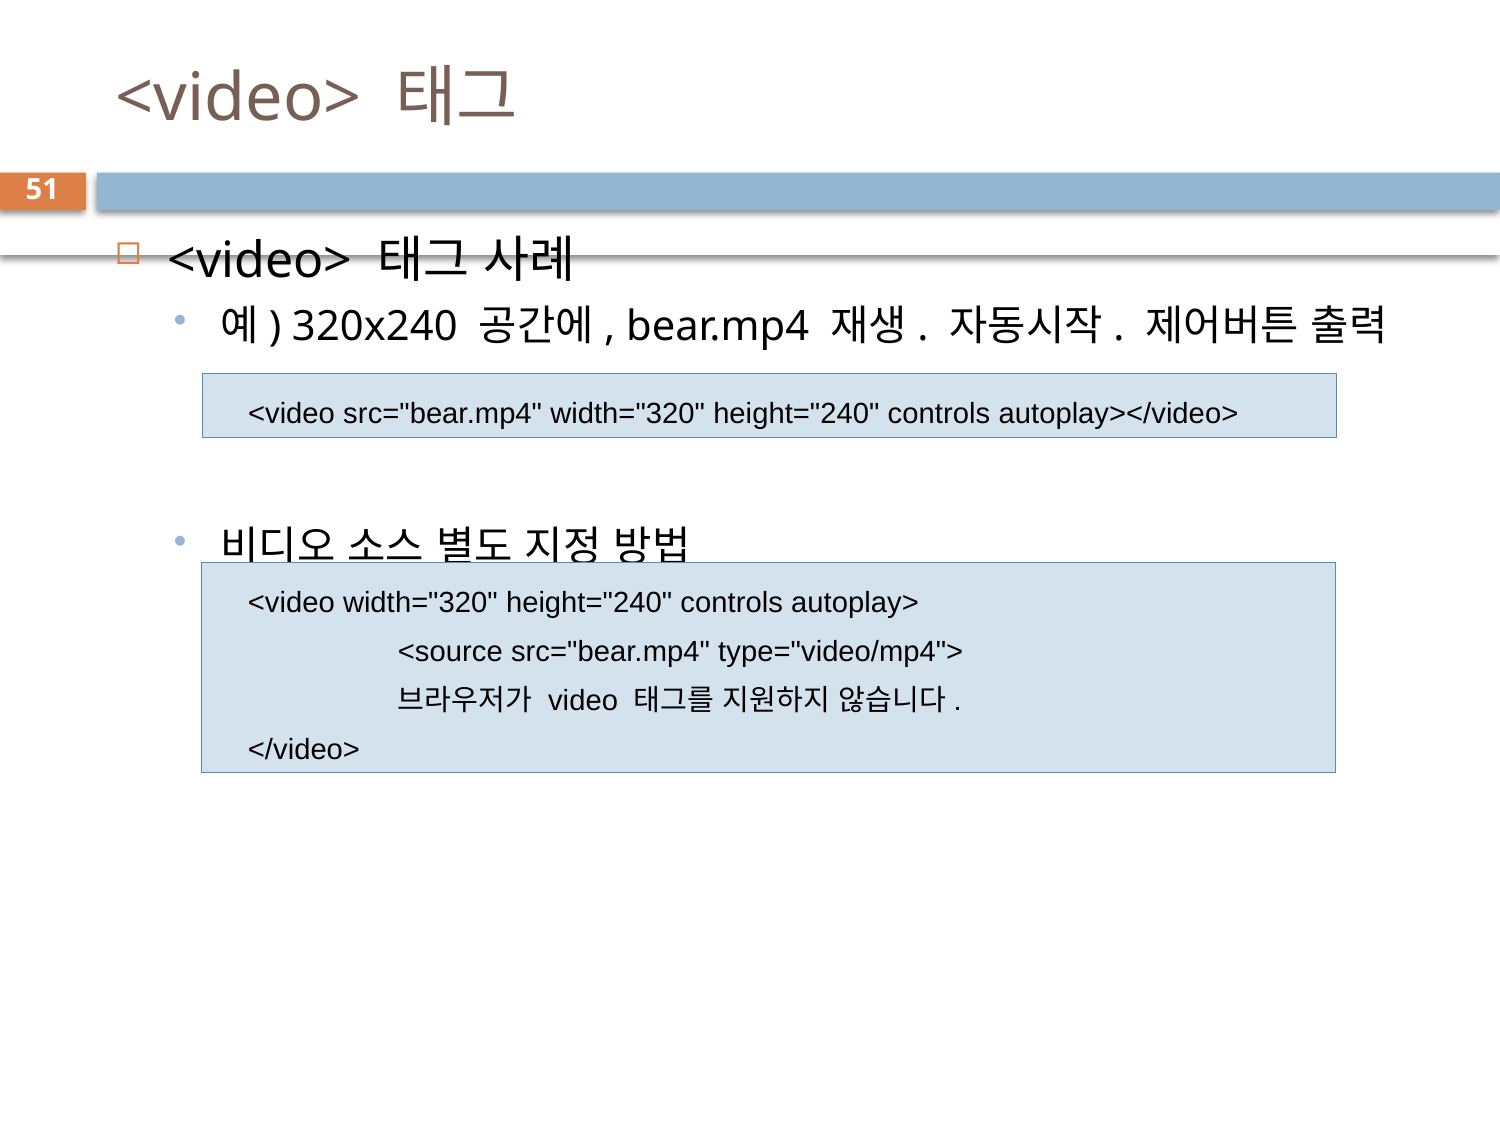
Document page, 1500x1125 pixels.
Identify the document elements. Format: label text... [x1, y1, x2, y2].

title <video> 태그 [100, 37, 1438, 149]
text_box <video src="bear.mp4" width="320" height="240" controls autoplay></video> [202, 373, 1337, 438]
slide_number 51 [0, 170, 87, 211]
text_box <video width="320" height="240" controls autoplay> <source src="bear.mp4" type="video/mp4"> 브라우저가 video 태그를 지원하지 않습니다. </video> [201, 562, 1336, 773]
list <video> 태그 사례 예) 320x240 공간에, bear.mp4 재생. 자동시작. 제어버튼 출력 비디오 소스 별도 지정 방법 [100, 219, 1438, 1047]
